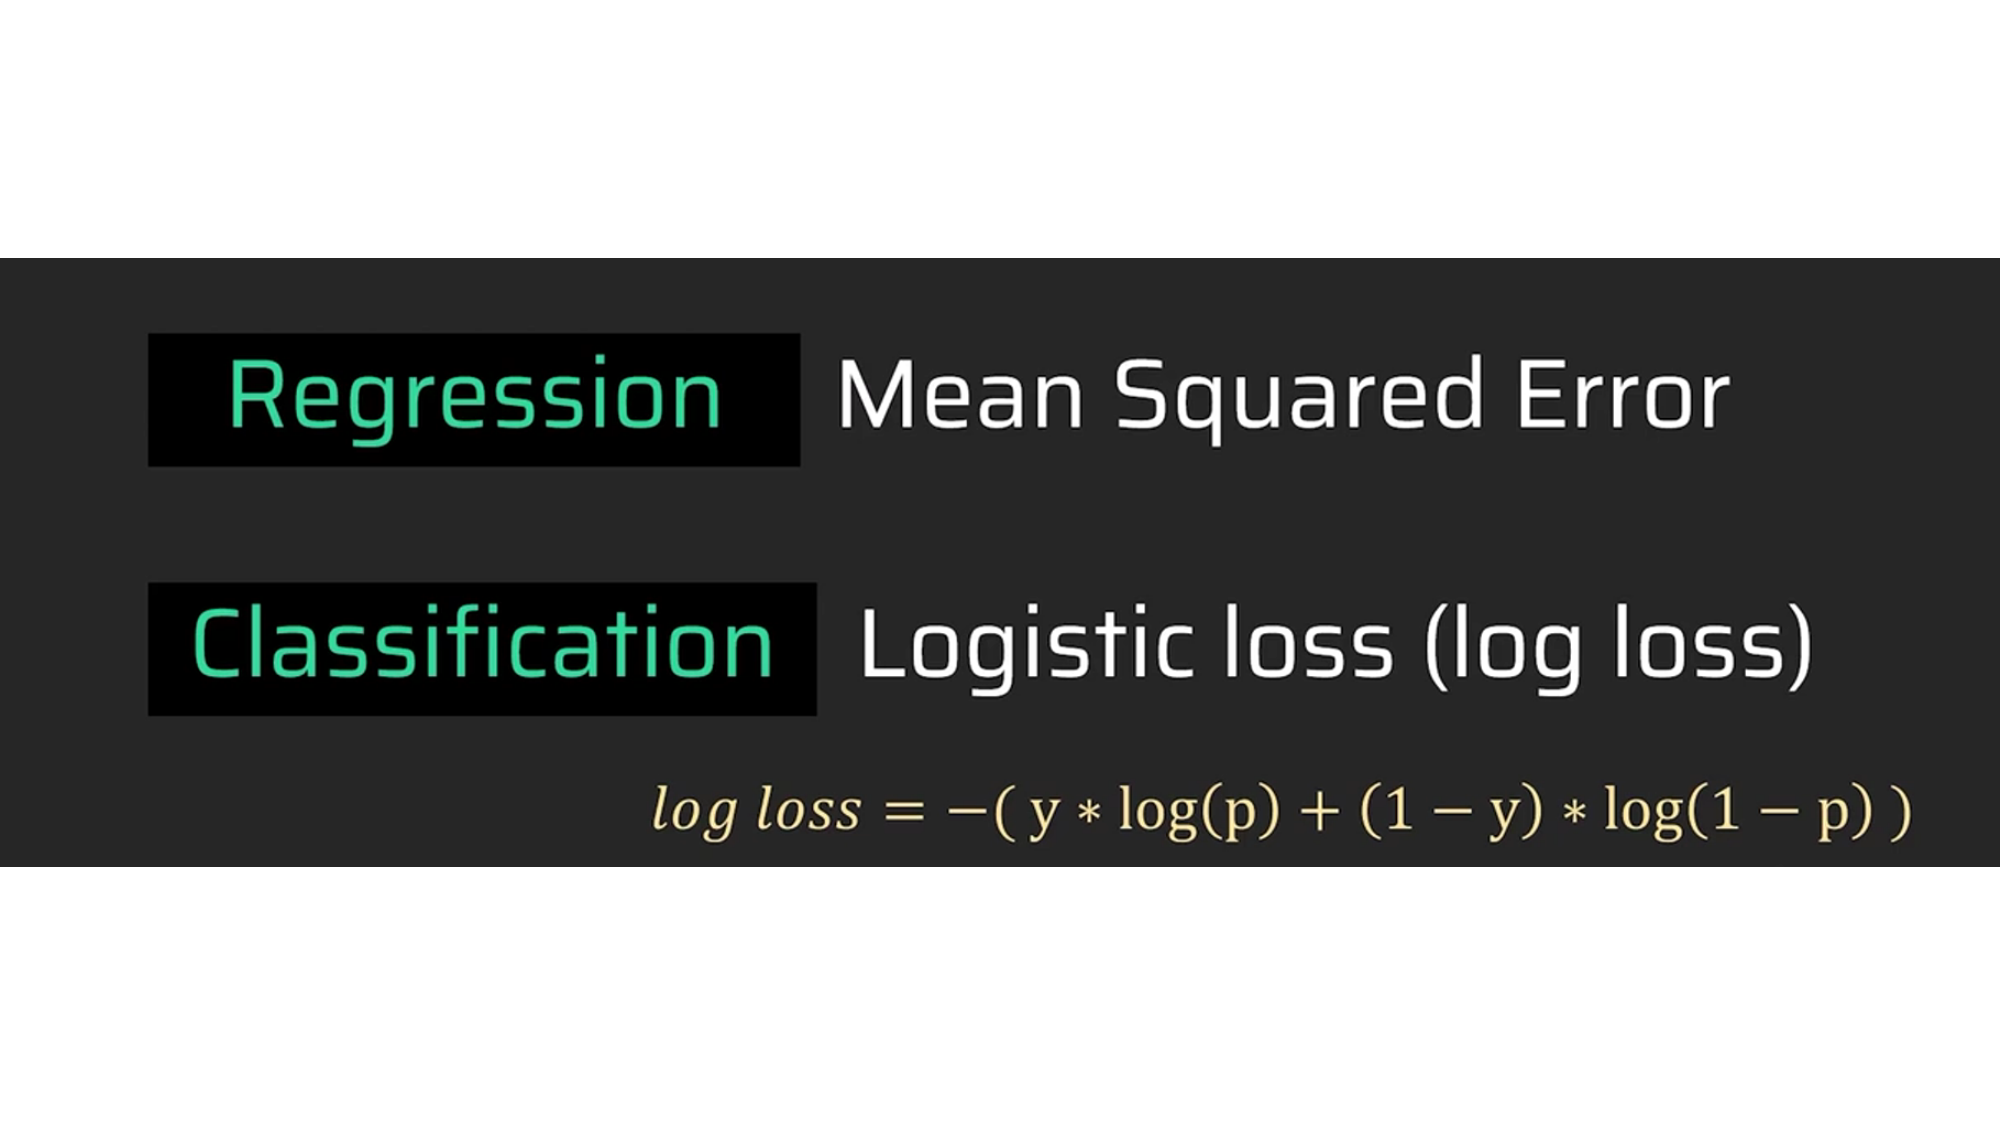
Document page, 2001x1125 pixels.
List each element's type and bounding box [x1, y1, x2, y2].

picture [0, 258, 2000, 867]
